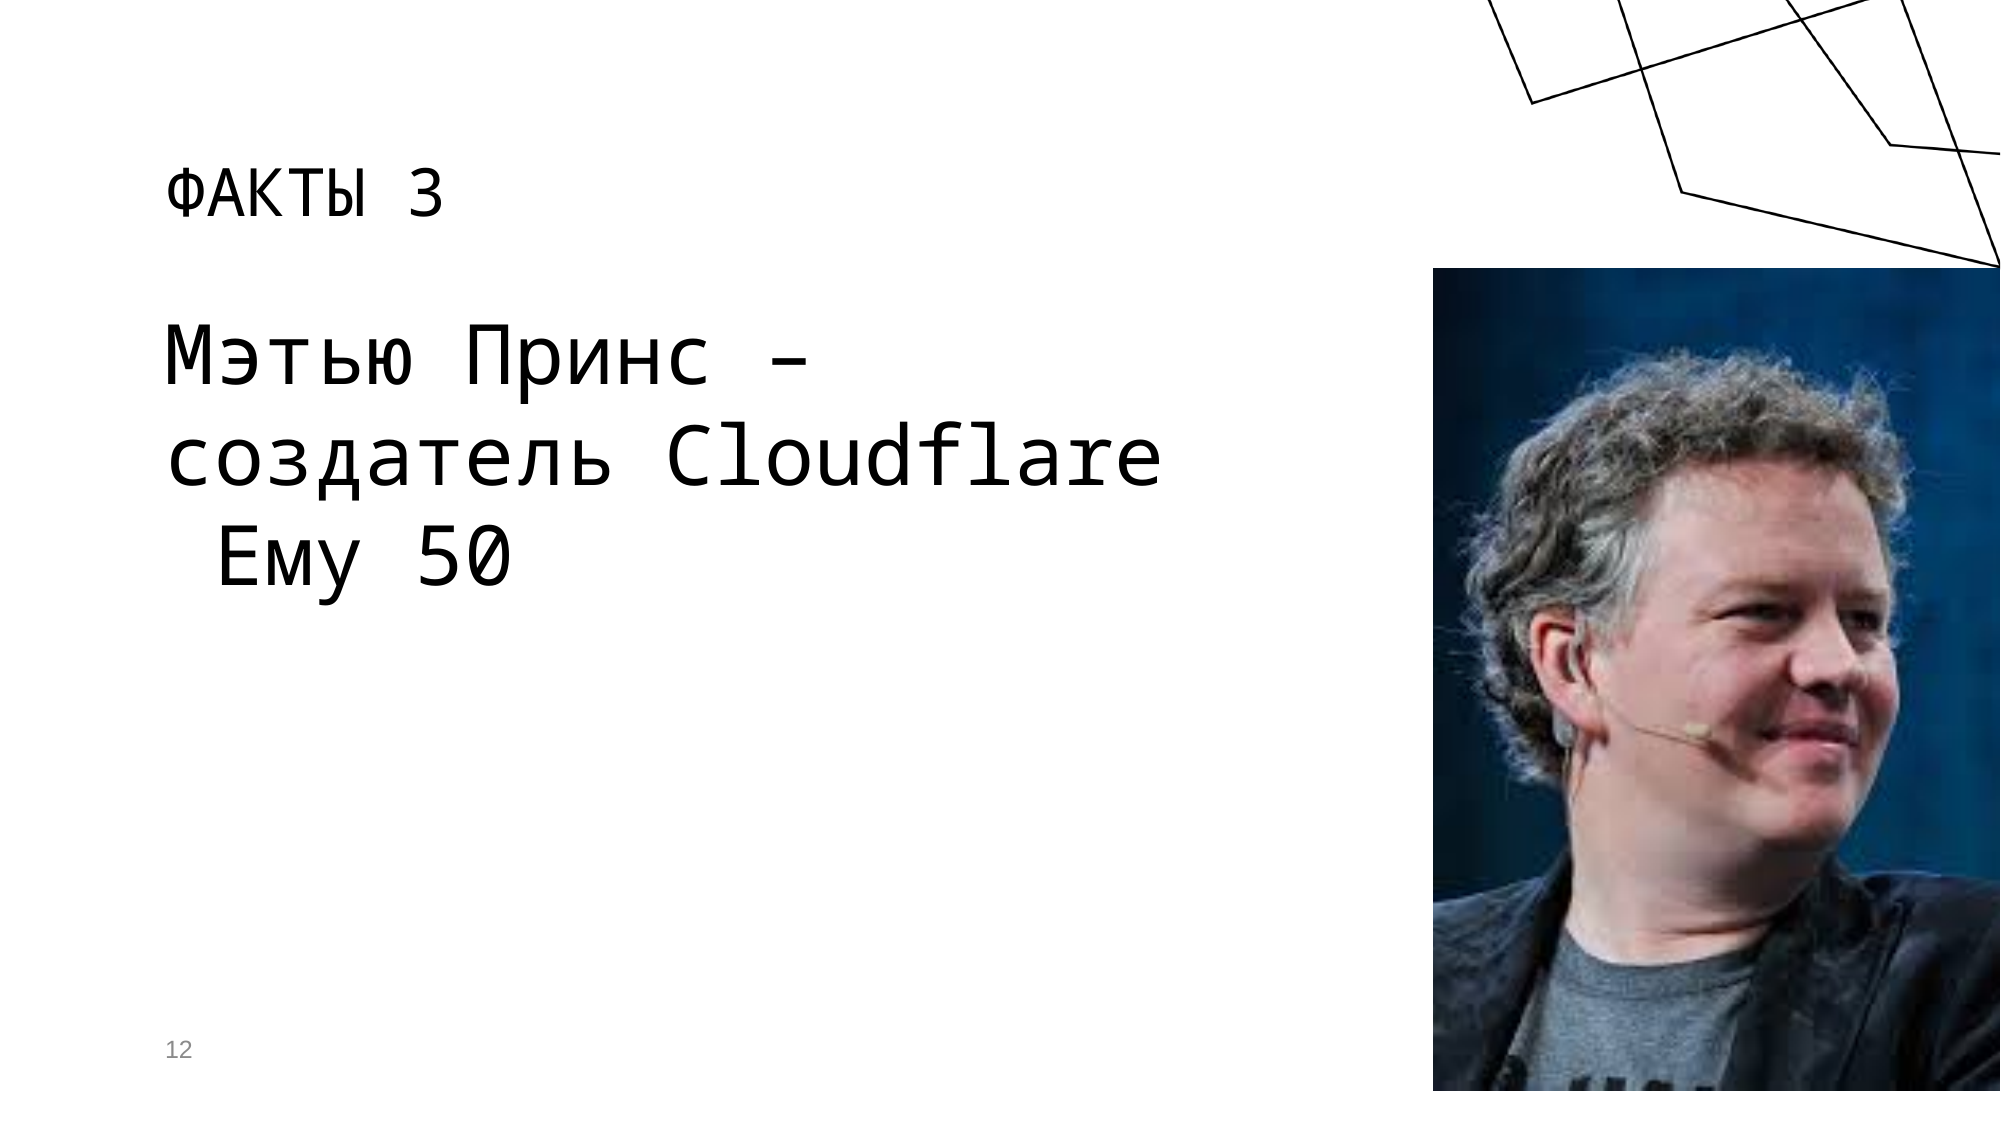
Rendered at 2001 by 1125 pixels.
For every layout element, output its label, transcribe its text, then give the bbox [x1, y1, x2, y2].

slide_number 12 [150, 1024, 254, 1074]
text_box Мэтью Принс – создатель Cloudflare Ему 50 [149, 294, 1235, 609]
title Факты 3 [151, 95, 1850, 295]
picture [1412, 0, 2001, 1091]
